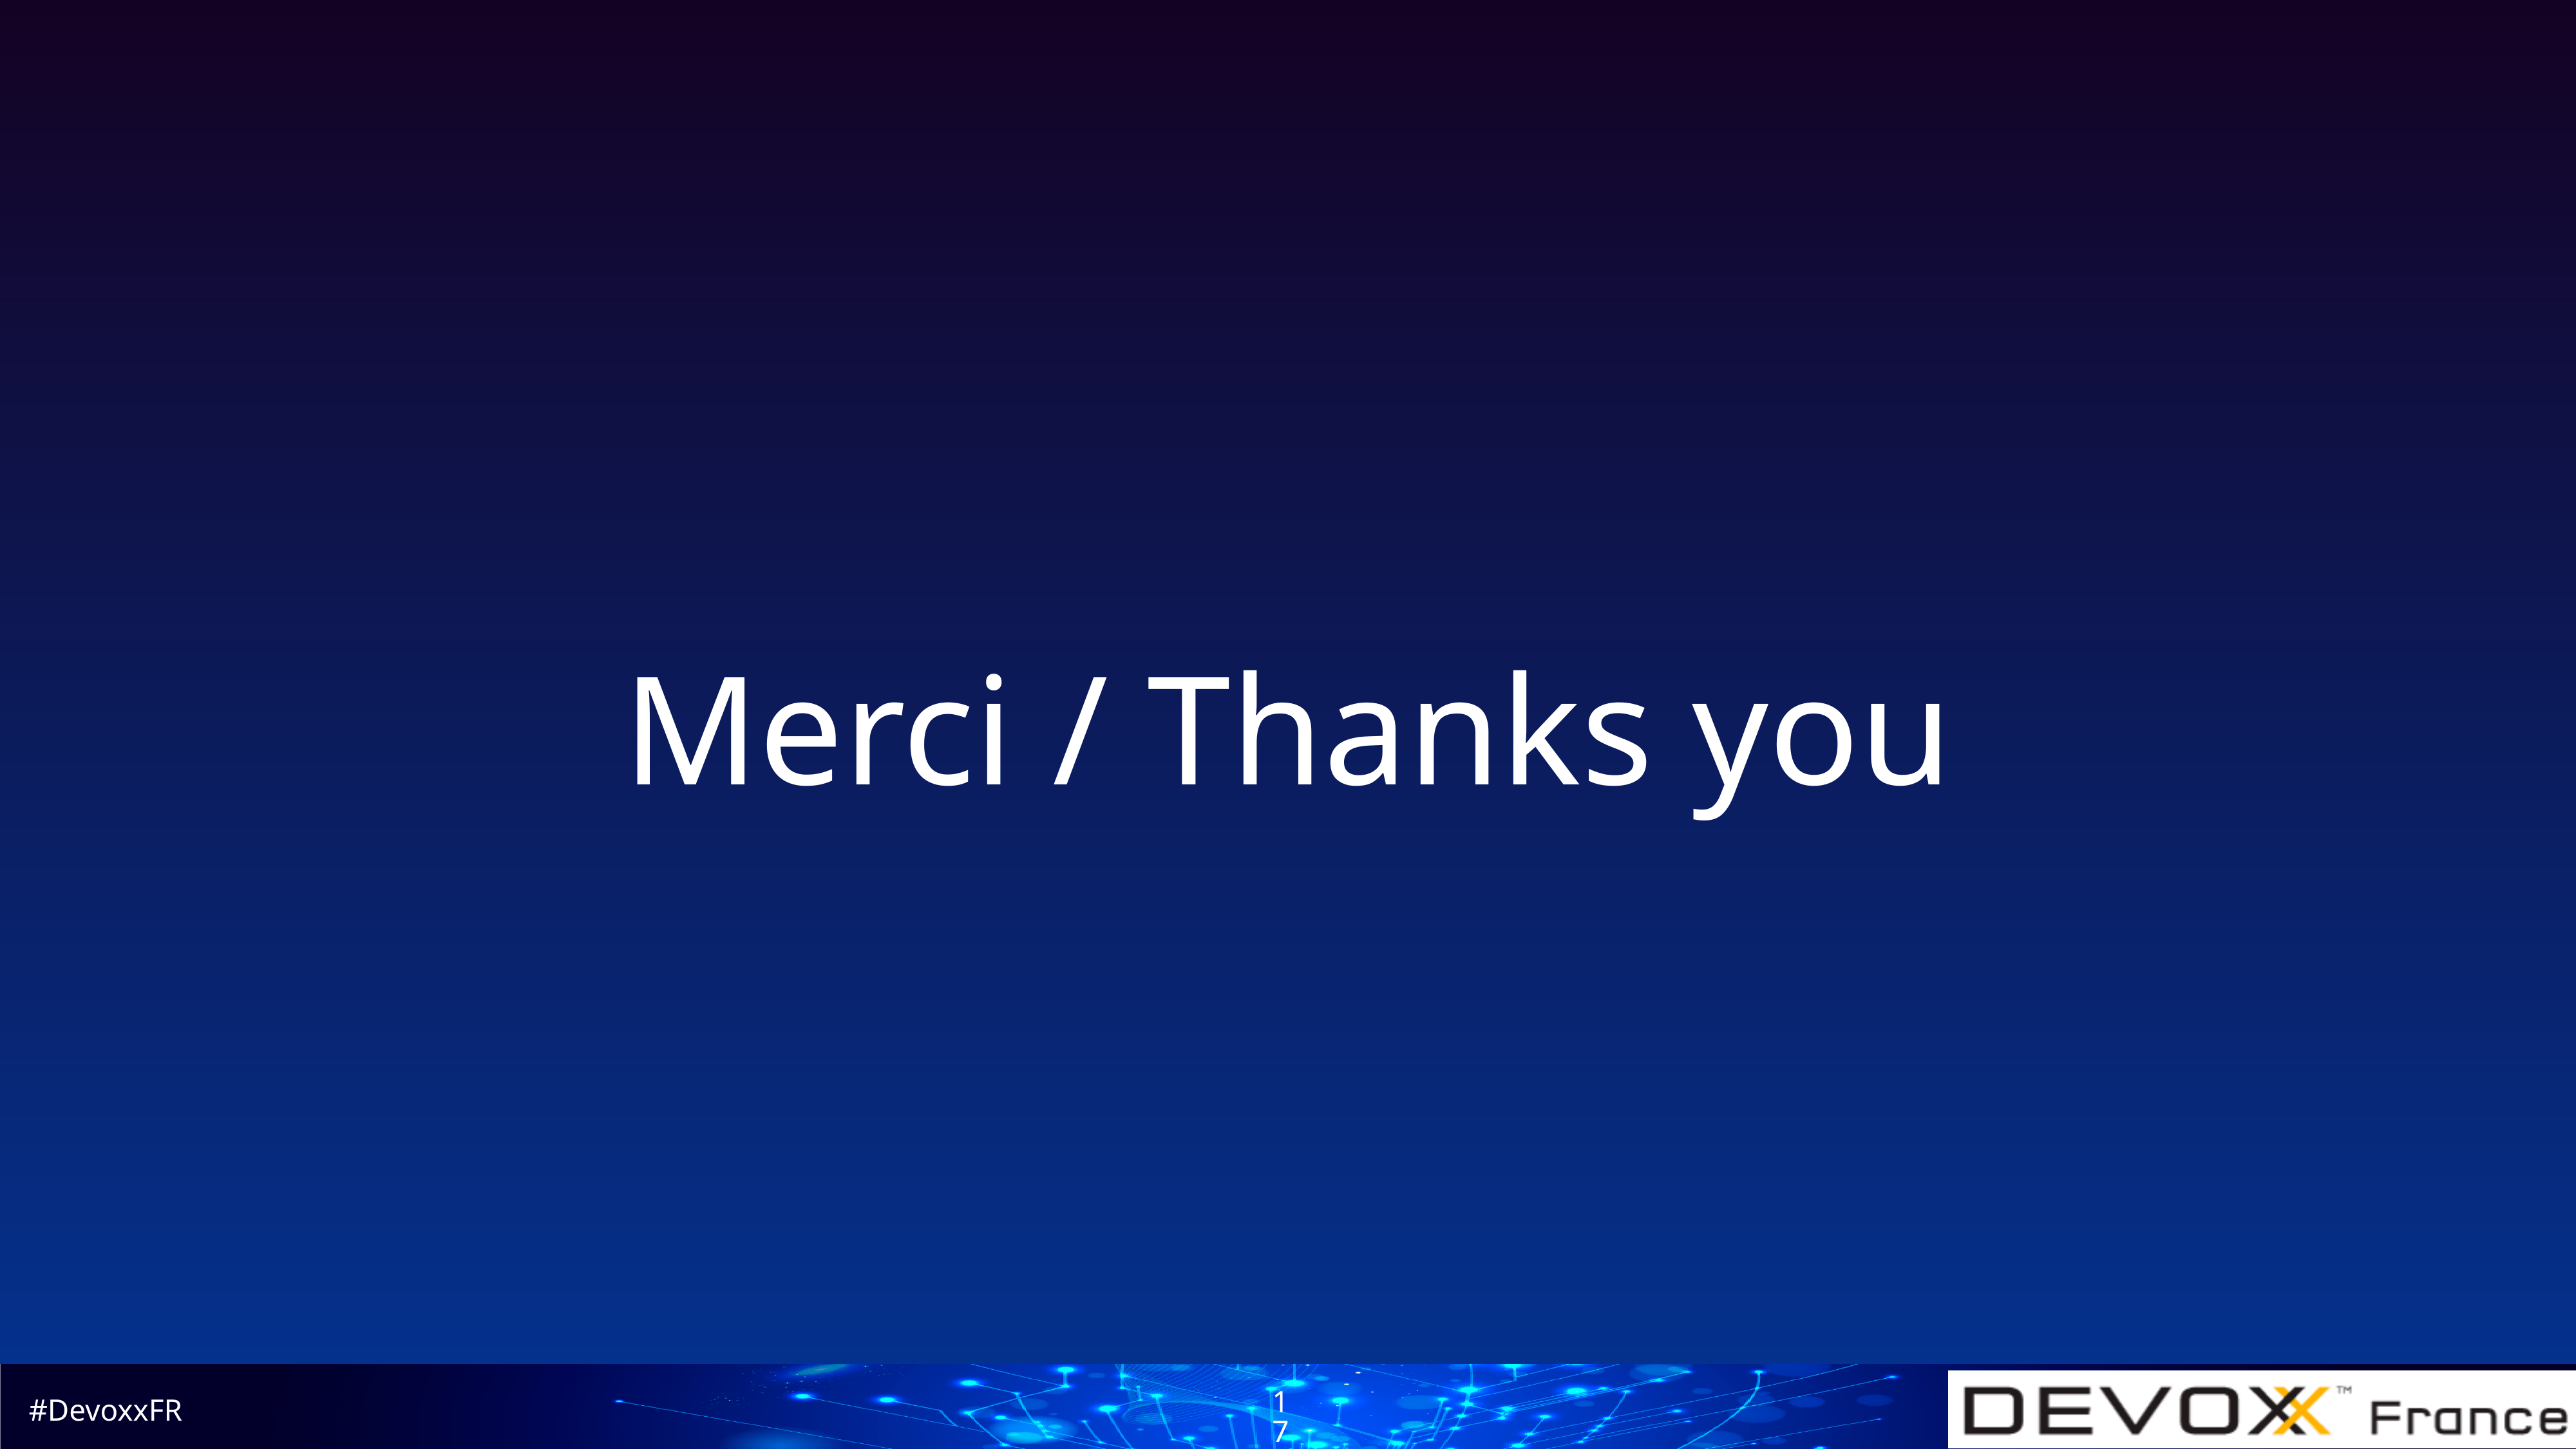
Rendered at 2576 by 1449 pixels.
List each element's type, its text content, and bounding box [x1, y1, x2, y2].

picture [1306, 1429, 1314, 1433]
title Merci / Thanks you [510, 478, 2066, 971]
slide_number 17 [1264, 1375, 1310, 1427]
picture [0, 1364, 2576, 1449]
